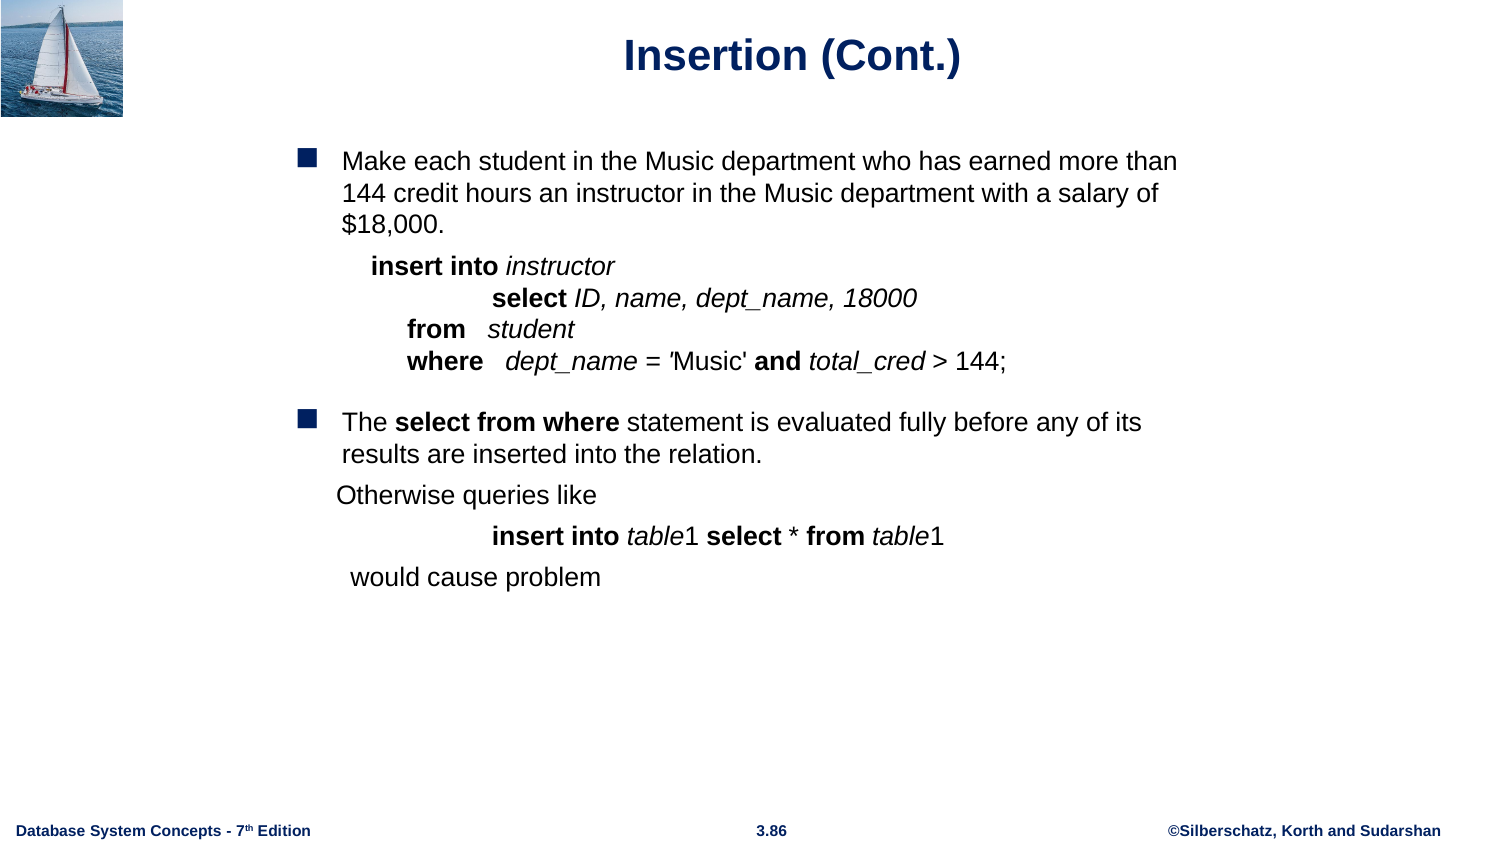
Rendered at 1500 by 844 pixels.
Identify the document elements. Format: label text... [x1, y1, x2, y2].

picture [0, 0, 123, 117]
list Make each student in the Music department who has earned more than 144 credit hours an instructor in the Music department with a salary of $18,000. insert into instructor select ID, name, dept_name, 18000 from student where dept_name = 'Music' and total_cred > 144; The select from where statement is evaluated fully before any of its results are inserted into the relation. Otherwise queries like insert into table1 select * from table1 would cause problem [284, 136, 1215, 761]
title Insertion (Cont.) [296, 30, 1289, 87]
